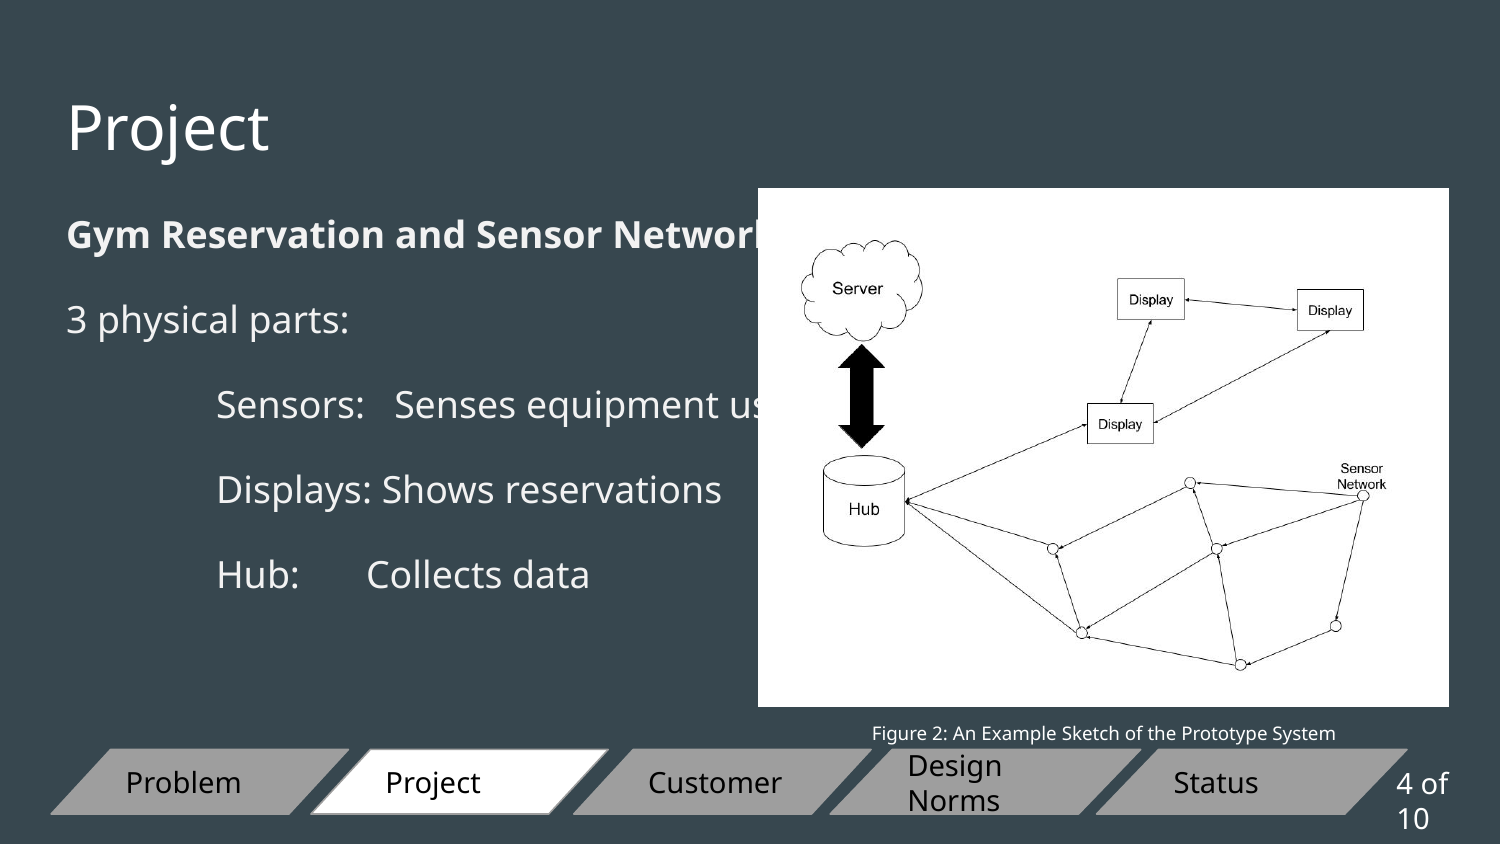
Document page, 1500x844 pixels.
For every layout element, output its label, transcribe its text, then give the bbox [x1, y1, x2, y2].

text_box Problem [51, 749, 349, 815]
slide_number 4 of 10 [1381, 767, 1500, 833]
text_box Design Norms [830, 749, 1141, 815]
text_box Figure 2: An Example Sketch of the Prototype System [758, 715, 1449, 744]
picture [758, 188, 1450, 708]
list Gym Reservation and Sensor Network 3 physical parts: Sensors: Senses equipment use Displays: Shows reservations Hub: Collects data [51, 189, 1449, 750]
text_box Project [310, 749, 609, 815]
text_box Status [1096, 749, 1408, 815]
text_box Customer [573, 749, 872, 815]
title Project [51, 72, 1449, 167]
